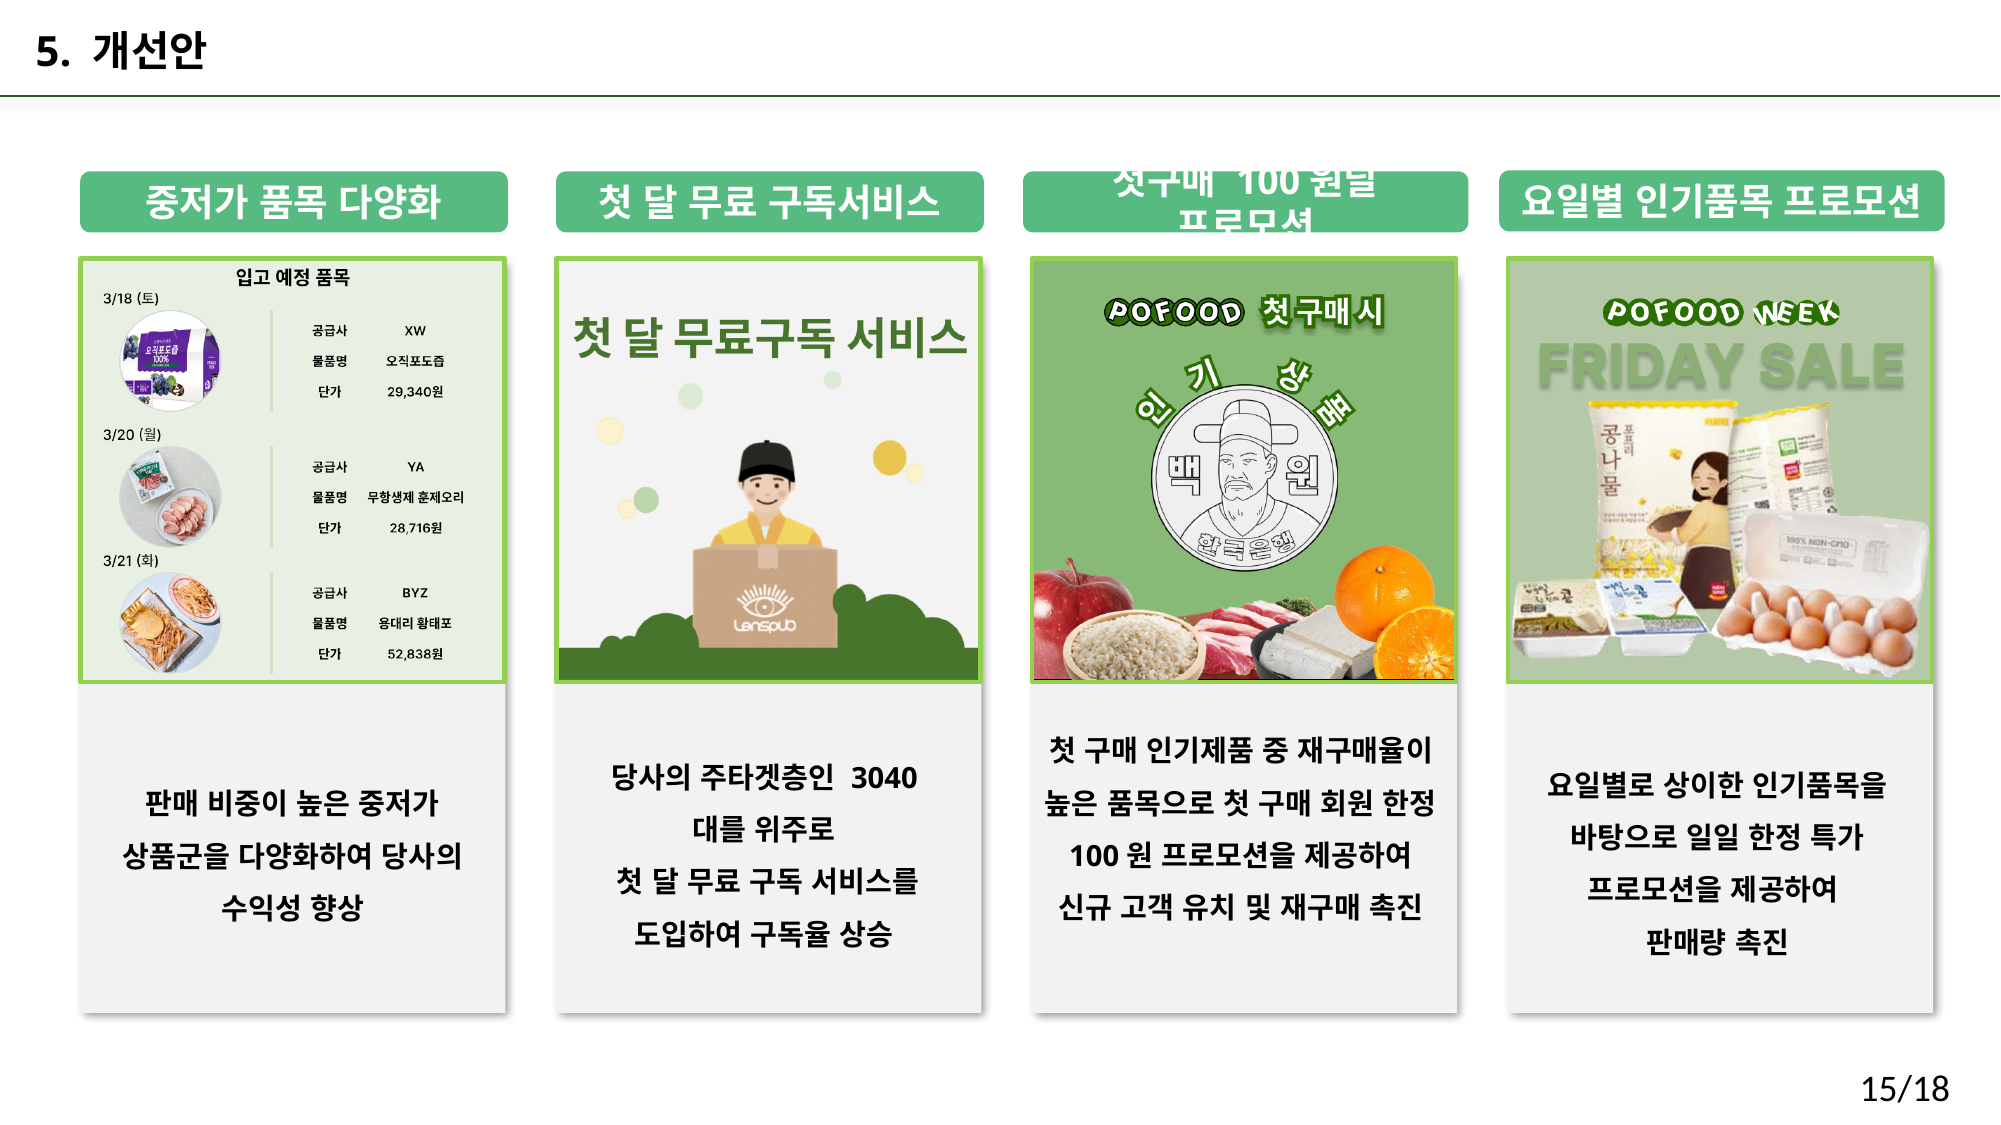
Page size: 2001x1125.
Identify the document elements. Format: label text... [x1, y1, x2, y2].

text_box 중저가 품목 다양화 [79, 170, 509, 234]
text_box 5. 개선안 [20, 17, 550, 83]
picture [558, 260, 978, 680]
text_box 15/18 [1844, 1056, 1986, 1117]
text_box [1031, 684, 1458, 1014]
text_box 요일별로 상이한 인기품목을 바탕으로 일일 한정 특가 프로모션을 제공하여 판매량 촉진 [1507, 741, 1928, 967]
text_box [79, 684, 506, 1014]
picture [1034, 260, 1454, 680]
text_box [1507, 684, 1934, 1014]
text_box [555, 684, 982, 1014]
text_box 첫 달 무료 구독서비스 [555, 170, 985, 234]
text_box 판매 비중이 높은 중저가 상품군을 다양화하여 당사의 수익성 향상 [99, 760, 487, 933]
text_box 첫 구매 인기제품 중 재구매율이 높은 품목으로 첫 구매 회원 한정 100원 프로모션을 제공하여 신규 고객 유치 및 재구매 촉진 [1028, 707, 1454, 933]
text_box 요일별 인기품목 프로모션 [1498, 169, 1946, 233]
text_box 당사의 주타겟층인 3040대를 위주로 첫 달 무료 구독 서비스를 도입하여 구독율 상승 [574, 734, 962, 959]
picture [1510, 260, 1930, 680]
text_box 첫구매 100원딜 프로모션 [1021, 170, 1470, 234]
picture [82, 260, 503, 680]
